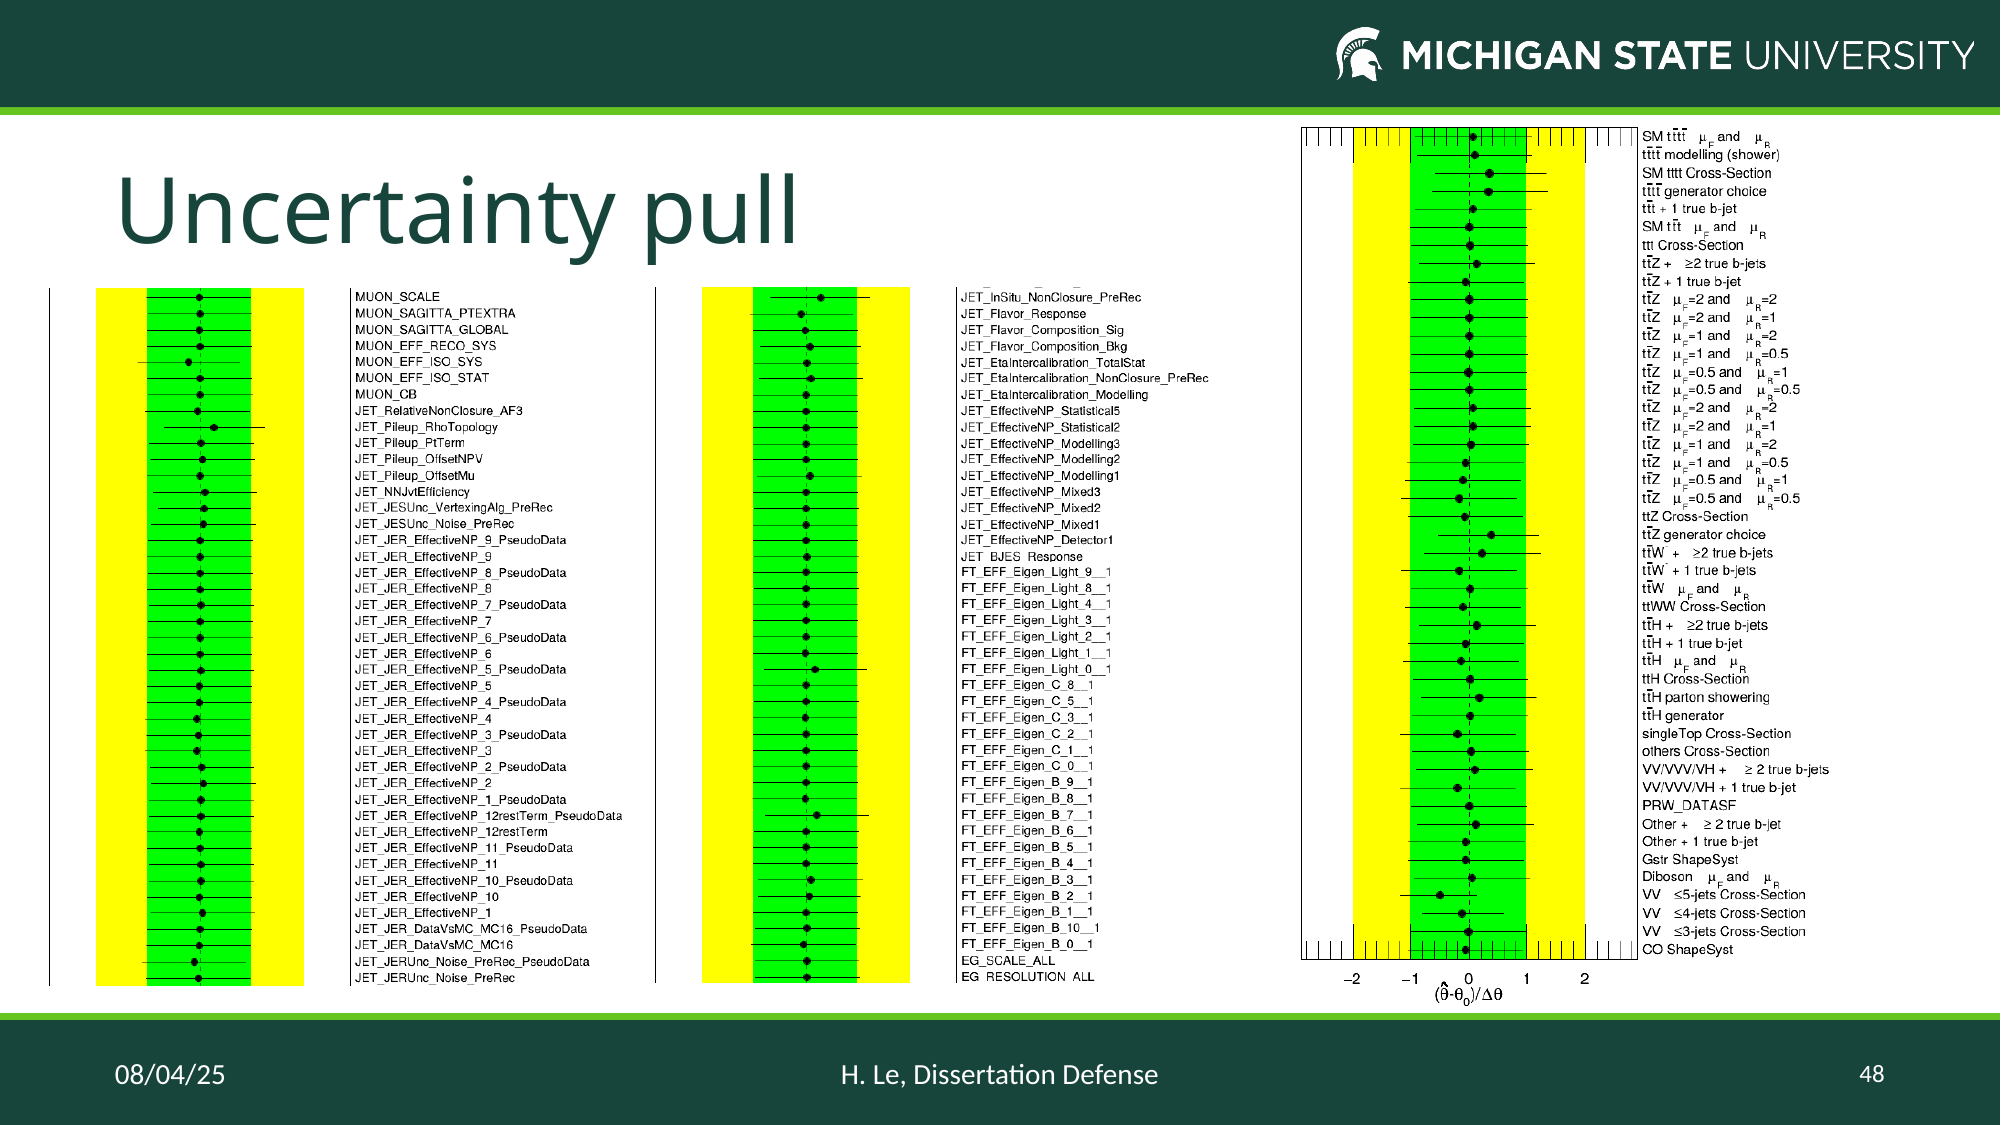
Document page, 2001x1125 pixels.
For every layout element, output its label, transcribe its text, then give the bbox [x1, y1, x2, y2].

slide_number 48 [1433, 1042, 1900, 1103]
footer H. Le, Dissertation Defense [683, 1042, 1317, 1103]
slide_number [99, 1042, 567, 1103]
title Uncertainty pull [99, 134, 1267, 279]
picture [1336, 27, 1974, 81]
picture [0, 1002, 2000, 1125]
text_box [23, 287, 1283, 987]
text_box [1272, 123, 2000, 1013]
